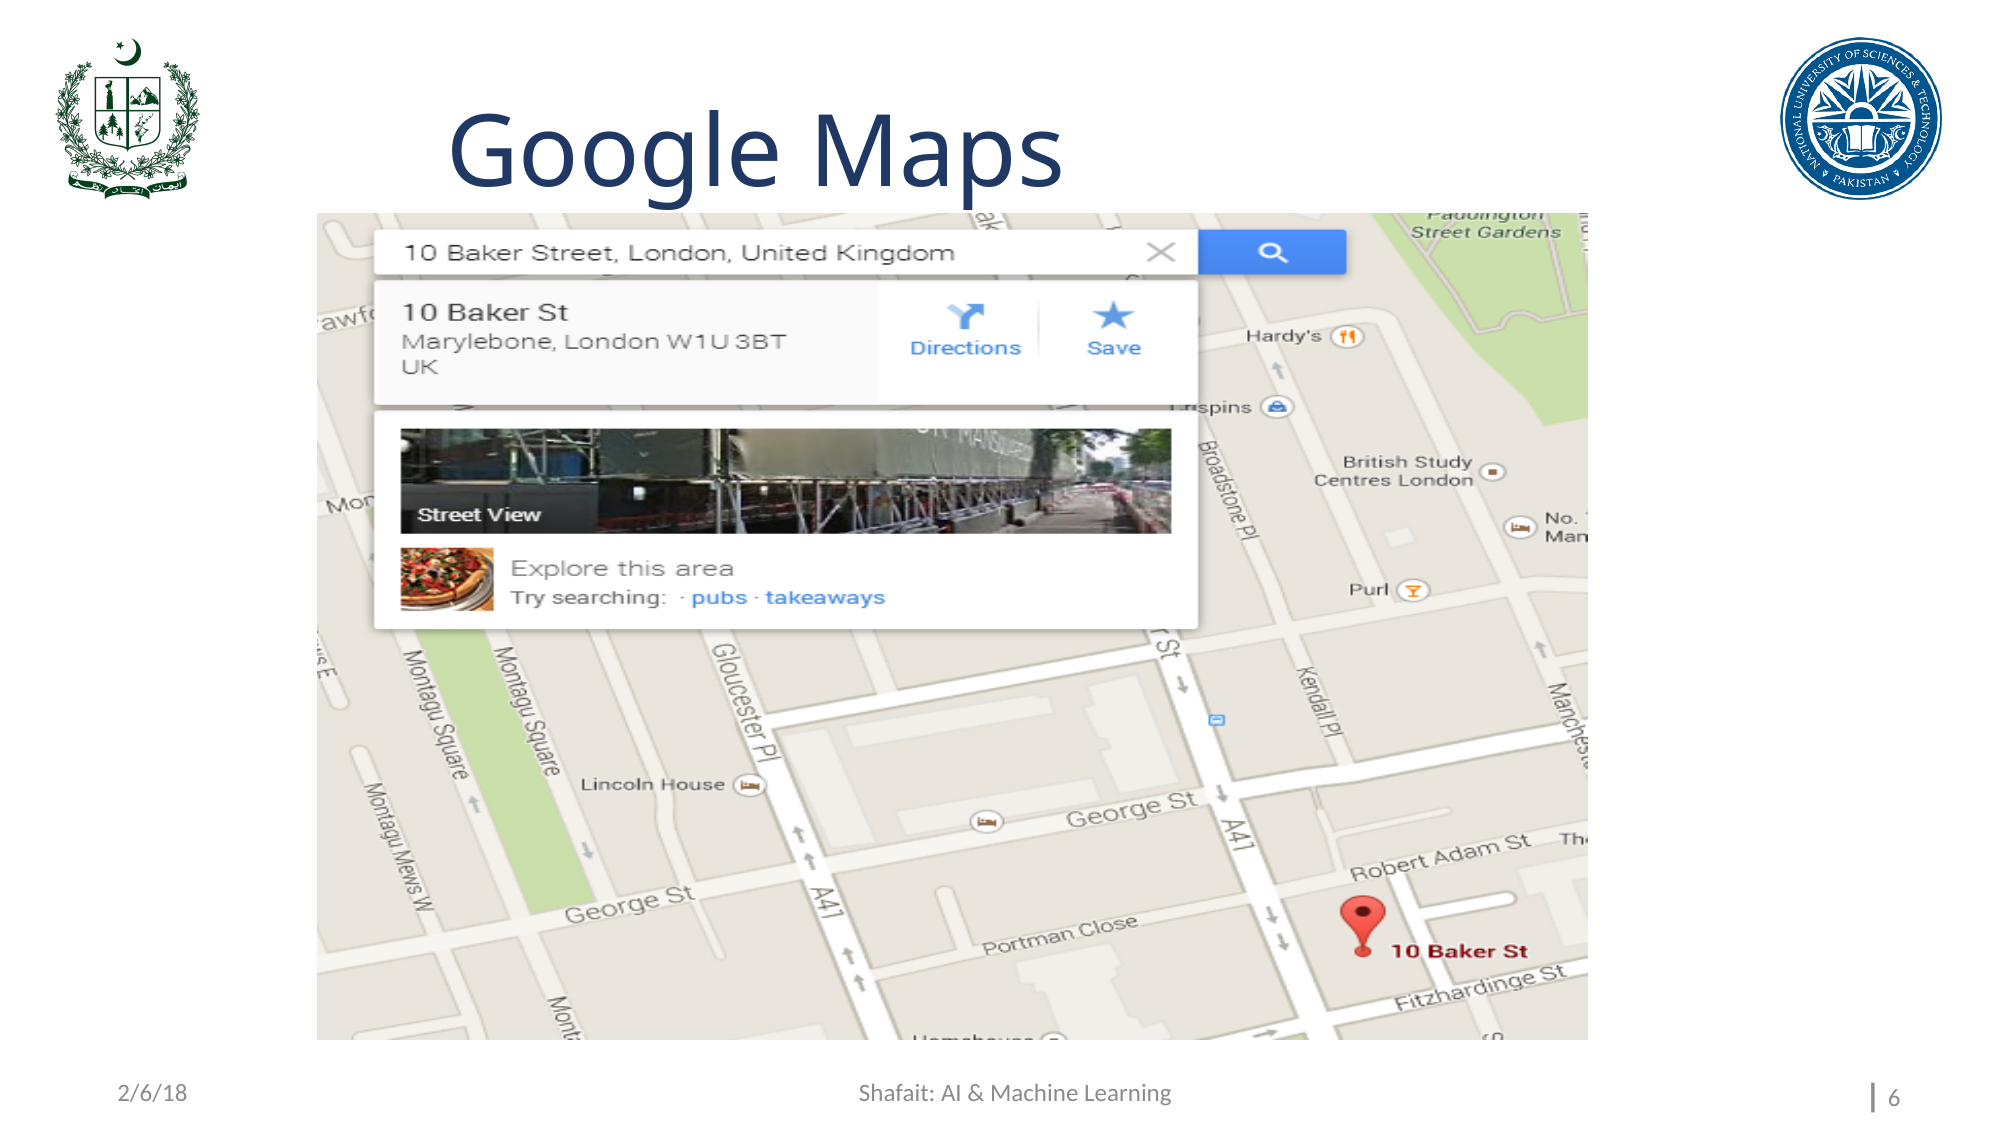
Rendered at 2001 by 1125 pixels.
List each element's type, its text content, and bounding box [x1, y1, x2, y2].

footer Shafait: AI & Machine Learning [322, 1061, 1709, 1122]
picture [317, 213, 1588, 1040]
picture [55, 38, 200, 200]
slide_number ⎪ 6 [1848, 1070, 1943, 1122]
picture [1780, 37, 1942, 200]
title Google Maps [431, 118, 1525, 190]
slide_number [102, 1061, 292, 1122]
